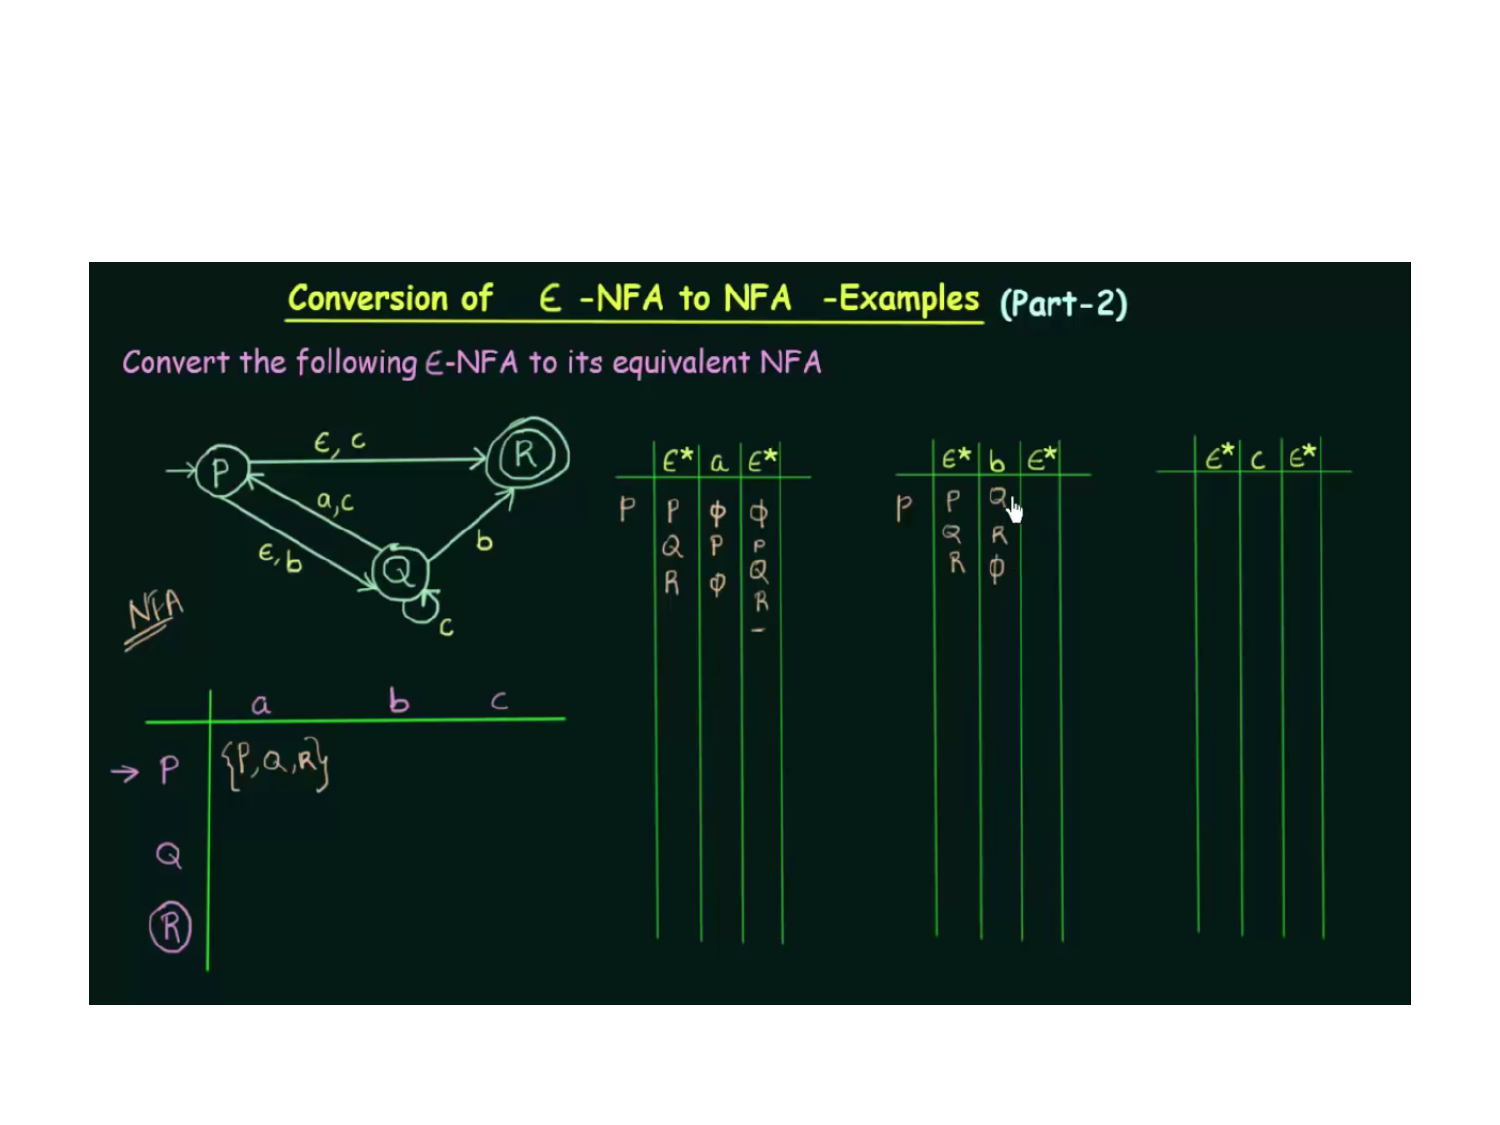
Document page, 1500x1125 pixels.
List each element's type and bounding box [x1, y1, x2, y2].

list [89, 262, 1411, 1006]
